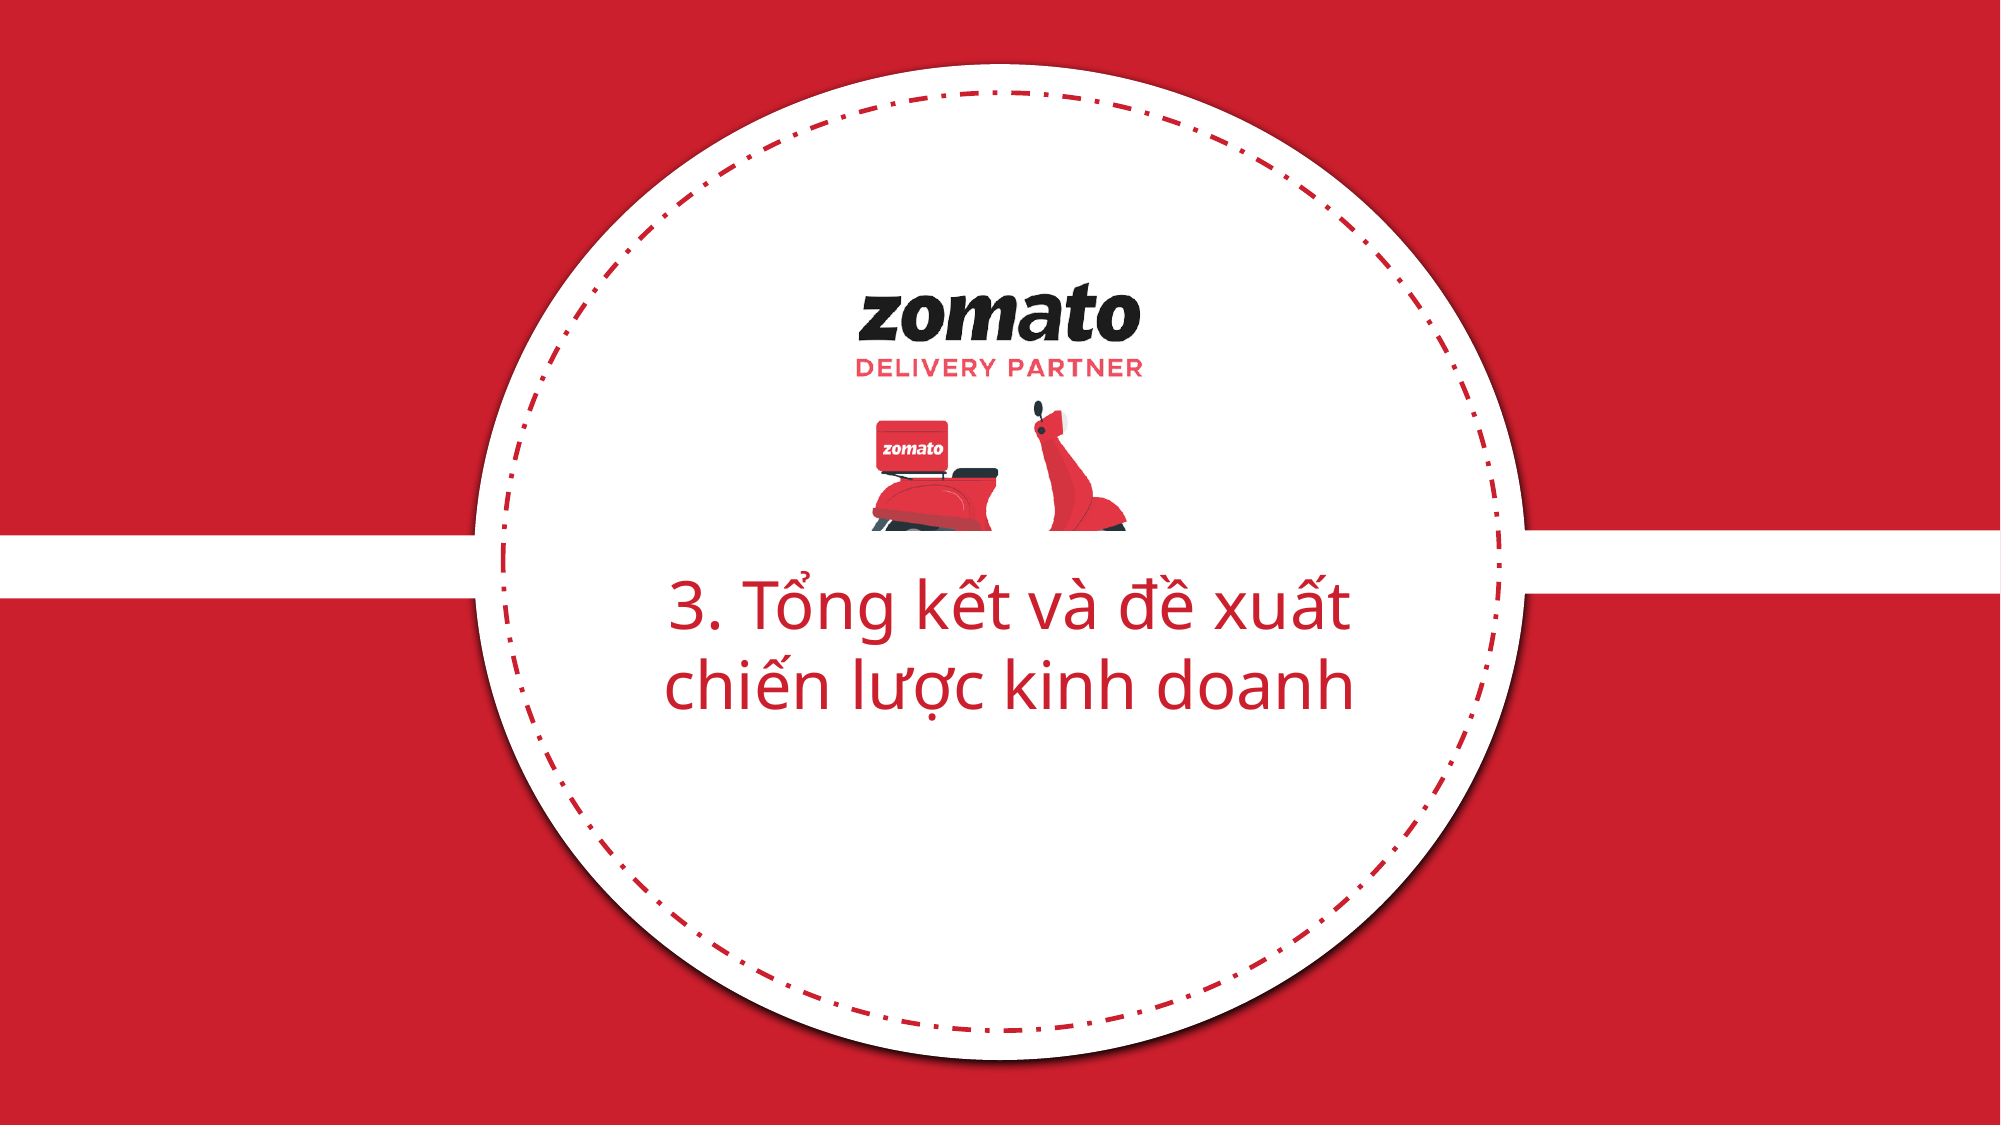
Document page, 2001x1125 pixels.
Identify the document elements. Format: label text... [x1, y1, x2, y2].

text_box [596, 835, 1406, 1031]
text_box [0, 535, 477, 599]
text_box [503, 92, 1500, 794]
picture [823, 178, 1177, 531]
text_box [477, 66, 1523, 1058]
text_box [1523, 530, 2000, 594]
text_box 3. Tổng kết và đề xuất chiến lược kinh doanh [437, 547, 1434, 835]
